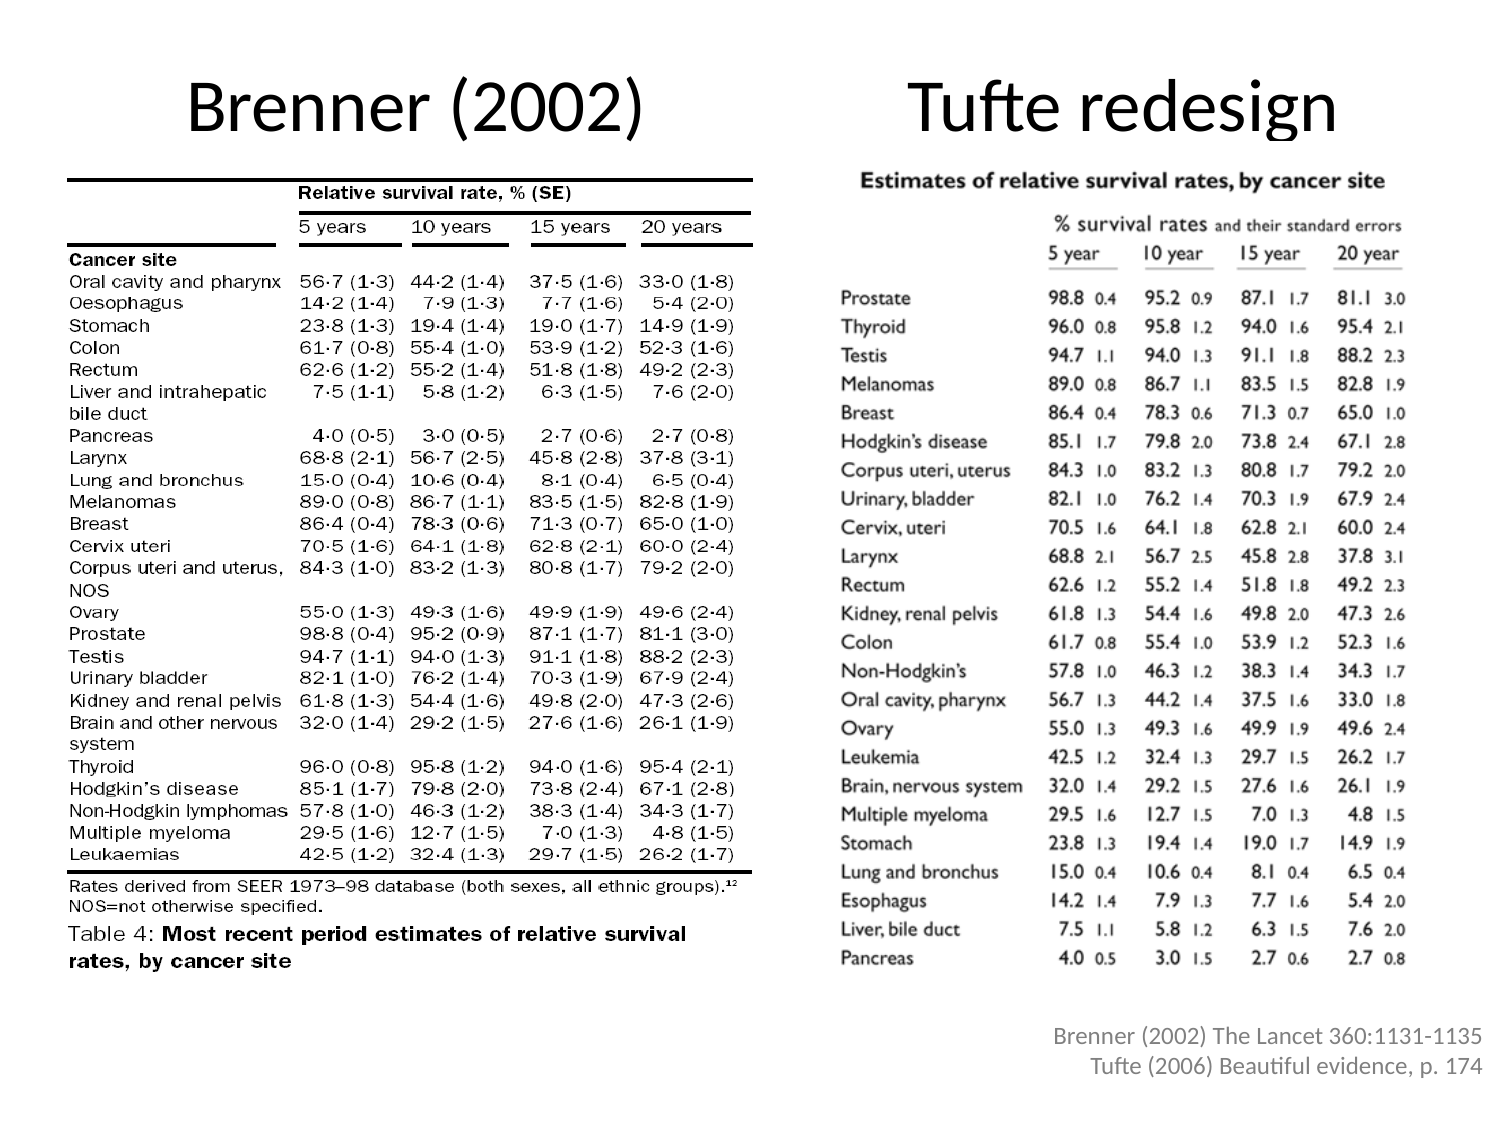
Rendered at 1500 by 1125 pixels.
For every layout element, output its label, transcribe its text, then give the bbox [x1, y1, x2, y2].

picture [783, 141, 1464, 1007]
text_box Brenner (2002) The Lancet 360:1131-1135 Tufte (2006) Beautiful evidence, p. 174 [1038, 1012, 1499, 1088]
text_box Brenner (2002) [171, 49, 662, 155]
picture [61, 173, 772, 982]
text_box Tufte redesign [892, 49, 1355, 139]
